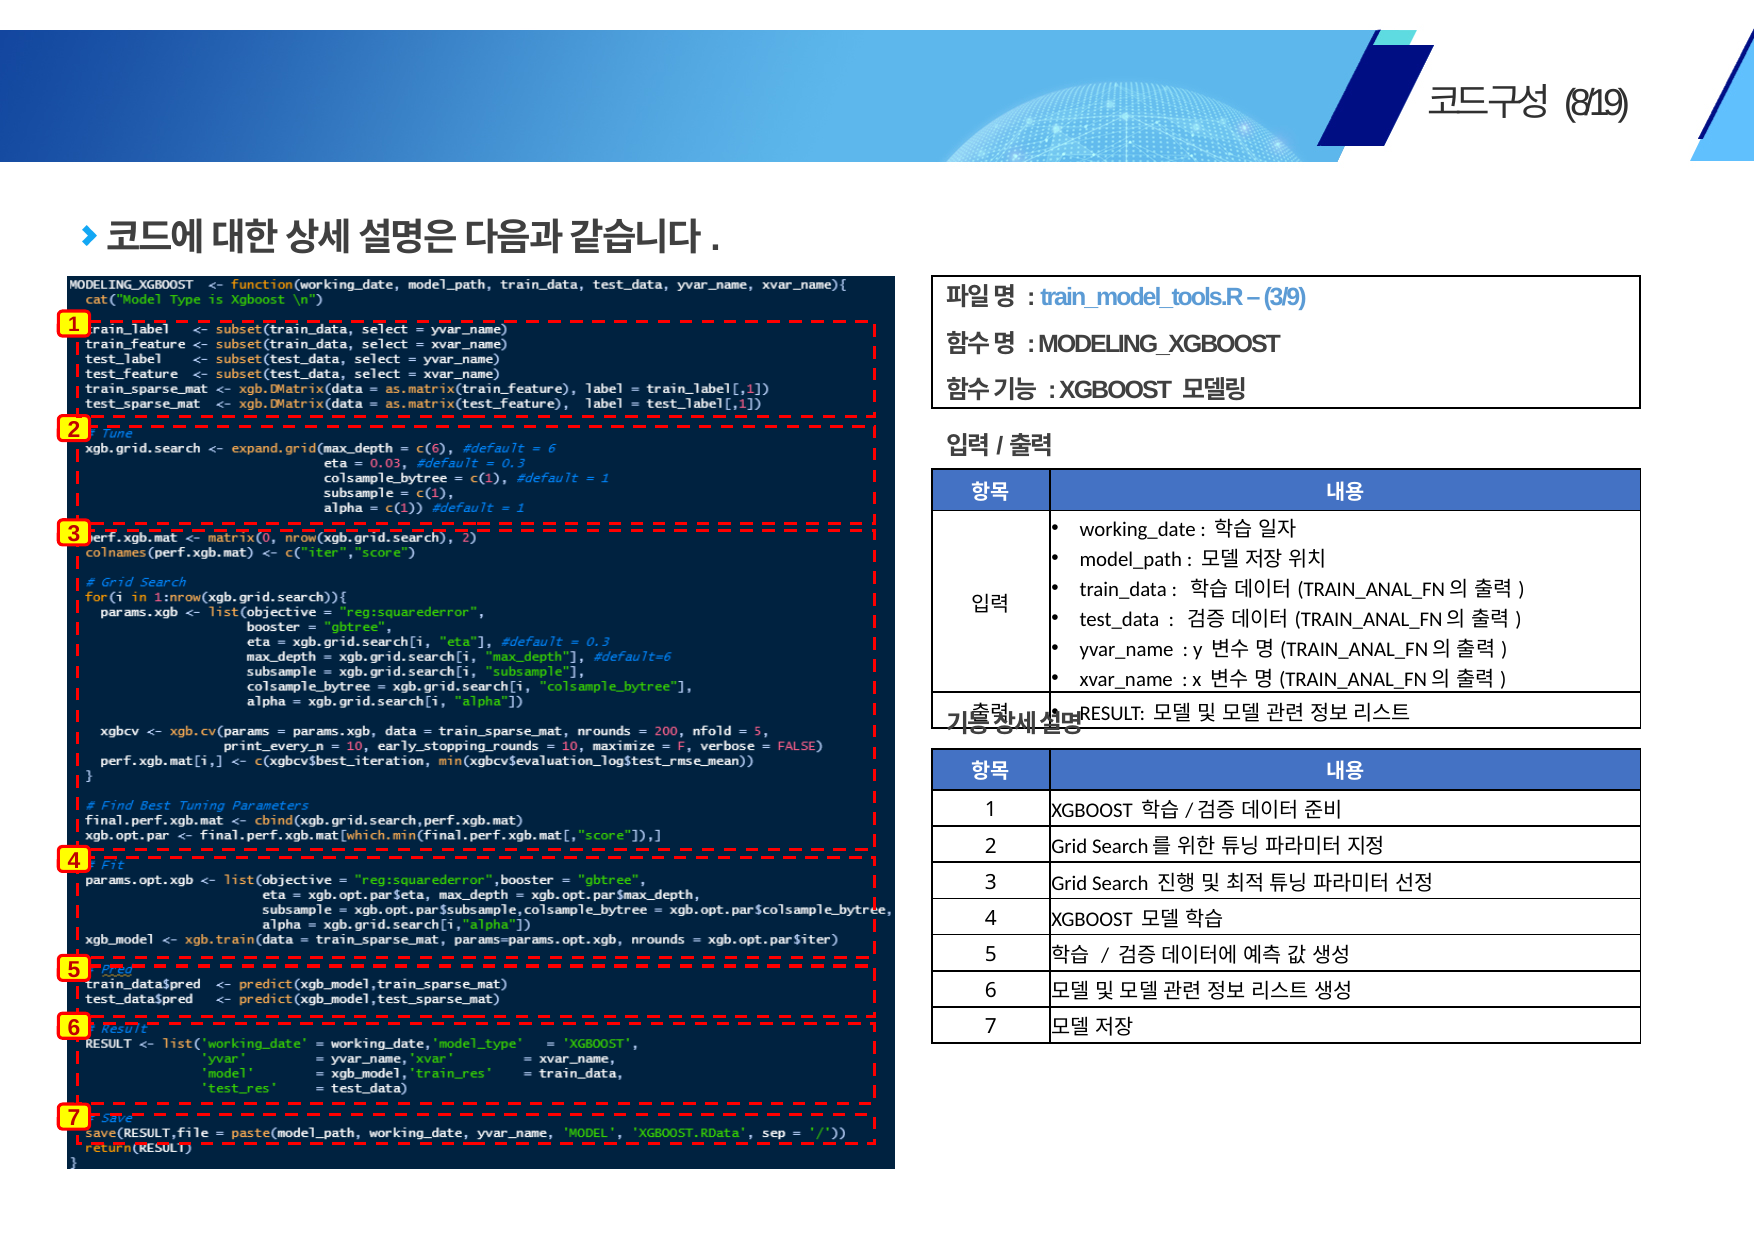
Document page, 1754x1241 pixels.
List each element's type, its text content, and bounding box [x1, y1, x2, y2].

table_cell 3 [933, 863, 1049, 898]
table_header 내용 [1051, 470, 1640, 510]
table_cell 모델 및 모델 관련 정보 리스트 생성 [1051, 972, 1640, 1006]
table_cell XGBOOST 학습/검증 데이터 준비 [1051, 791, 1640, 825]
table_cell 입력 [933, 511, 1049, 691]
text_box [58, 846, 875, 955]
table_header 내용 [1051, 750, 1640, 789]
table_cell 출력 [933, 693, 1049, 699]
table_cell RESULT: 모델 및 모델 관련 정보 리스트 [1051, 693, 1640, 727]
table_cell 모델 저장 [1051, 1008, 1640, 1042]
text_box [58, 955, 875, 1013]
table_cell 1 [933, 791, 1049, 825]
table_cell working_date : 학습 일자 model_path : 모델 저장 위치 train_data : 학습 데이터(TRAIN_ANAL_FN의 출력) test_data : 검증 데이터(TRAIN_ANAL_FN의 출력) yvar_name : y 변수 명(TRAIN_ANAL_FN의 출력) xvar_name : x 변수 명(TRAIN_ANAL_FN의 출력) [1051, 511, 1640, 691]
text_box 파일 명 : train_model_tools.R – (3/9) 함수 명 : MODELING_XGBOOST 함수 기능 : XGBOOST 모델링 [931, 275, 1641, 409]
table_cell 7 [933, 1008, 1049, 1042]
table_header 항목 [933, 750, 1049, 789]
text_box 별첨 [1319, 70, 1412, 131]
table_cell 4 [933, 899, 1049, 934]
text_box 입력/출력 [931, 422, 1285, 467]
picture [0, 0, 1754, 1240]
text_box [58, 311, 875, 417]
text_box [58, 417, 875, 519]
table_cell Grid Search를 위한 튜닝 파라미터 지정 [1051, 827, 1640, 861]
table_cell Grid Search 진행 및 최적 튜닝 파라미터 선정 [1051, 863, 1640, 898]
table_cell 학습 / 검증 데이터에 예측 값 생성 [1051, 935, 1640, 970]
table_header 항목 [933, 470, 1049, 510]
table_cell 2 [933, 827, 1049, 861]
table_cell XGBOOST 모델 학습 [1051, 899, 1640, 934]
text_box 기능 상세 설명 [931, 699, 1285, 745]
text_box 코드 구성 (8/19) [1412, 70, 1646, 131]
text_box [58, 519, 875, 846]
text_box 코드에 대한 상세 설명은 다음과 같습니다. [67, 183, 1703, 266]
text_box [58, 1013, 875, 1104]
text_box 세부 과제명 : IoT 빅데이터 및 인공지능 기반의 축산 악취 실시간 조기 예,경보 알고리즘 개발 및 실증 연구 [36, 17, 1301, 92]
table_cell 5 [933, 935, 1049, 970]
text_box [58, 1104, 875, 1144]
table_cell 6 [933, 972, 1049, 1006]
